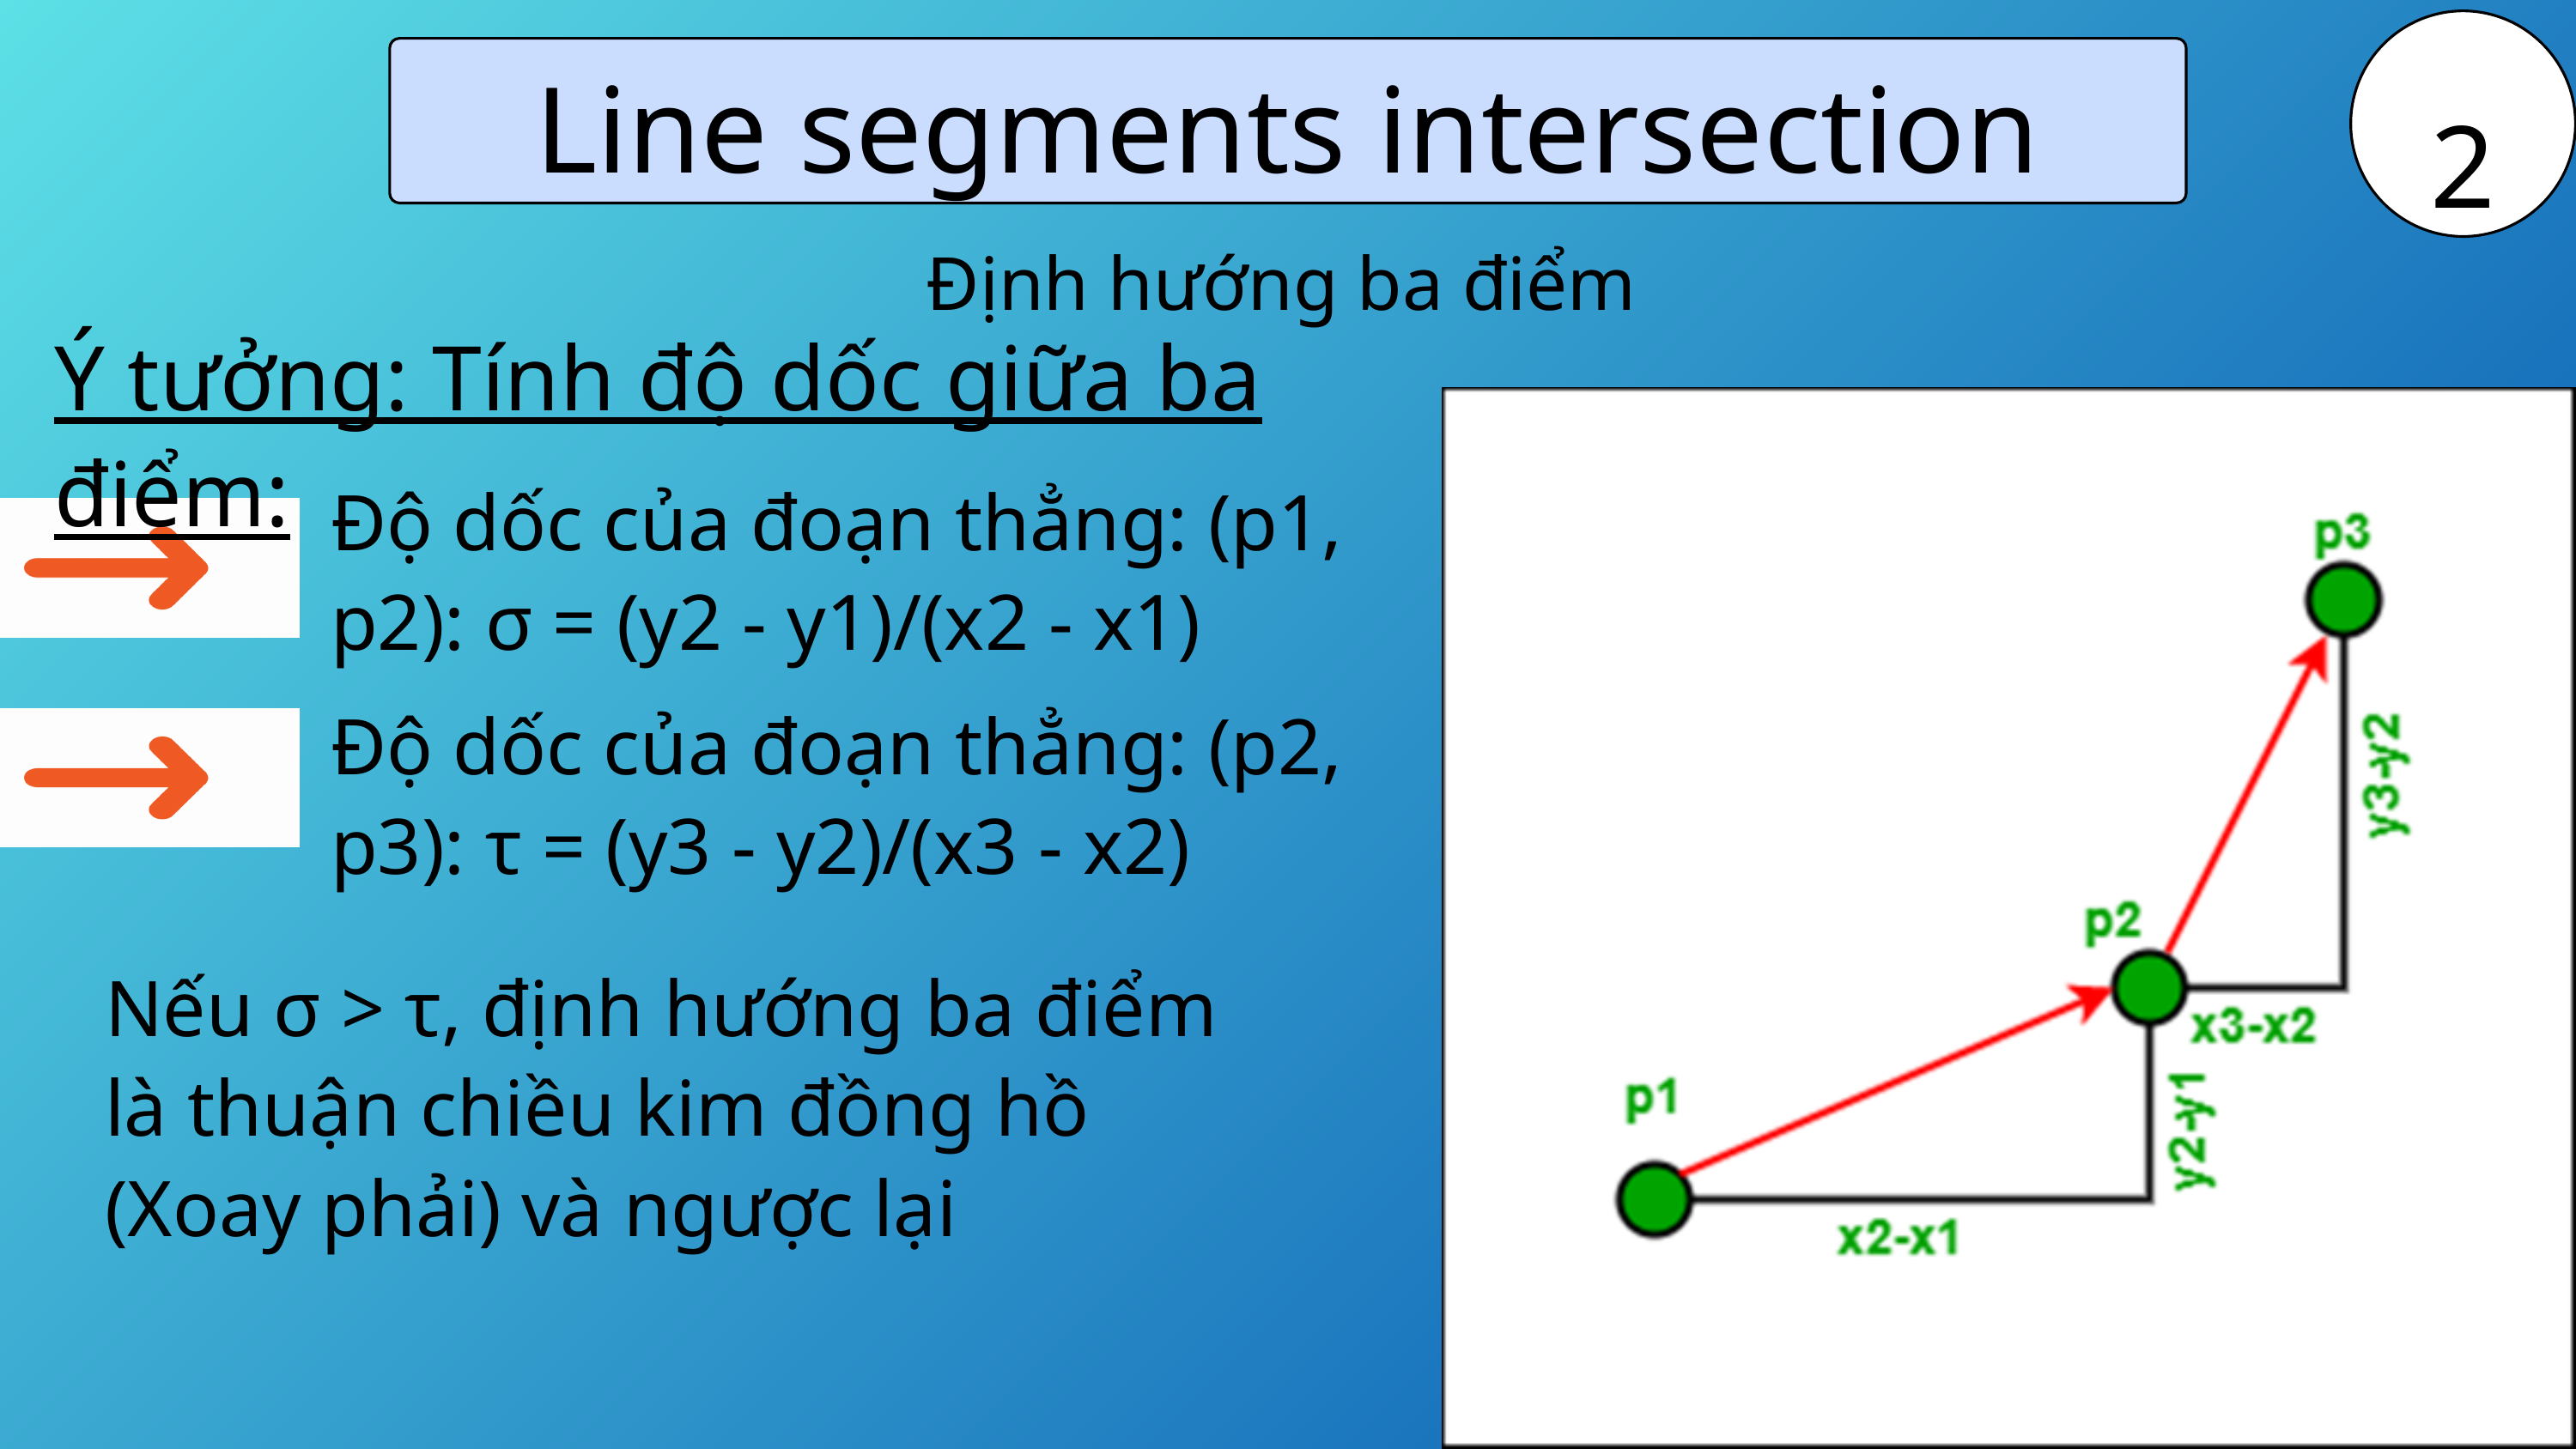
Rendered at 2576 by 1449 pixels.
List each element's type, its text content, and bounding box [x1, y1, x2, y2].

text_box Độ dốc của đoạn thẳng: (p1, p2): σ = (y2 - y1)/(x2 - x1) [331, 465, 1400, 666]
text_box Ý tưởng: Tính độ dốc giữa ba điểm: [54, 312, 1443, 545]
text_box Nếu σ > τ, định hướng ba điểm là thuận chiều kim đồng hồ (Xoay phải) và ngược lại [105, 951, 1282, 1252]
text_box Định hướng ba điểm [331, 229, 2233, 325]
picture [0, 498, 300, 638]
picture [1442, 387, 2576, 1449]
picture [0, 708, 300, 848]
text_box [2349, 10, 2576, 237]
text_box Độ dốc của đoạn thẳng: (p2, p3): τ = (y3 - y2)/(x3 - x2) [331, 689, 1400, 890]
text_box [389, 38, 2187, 203]
